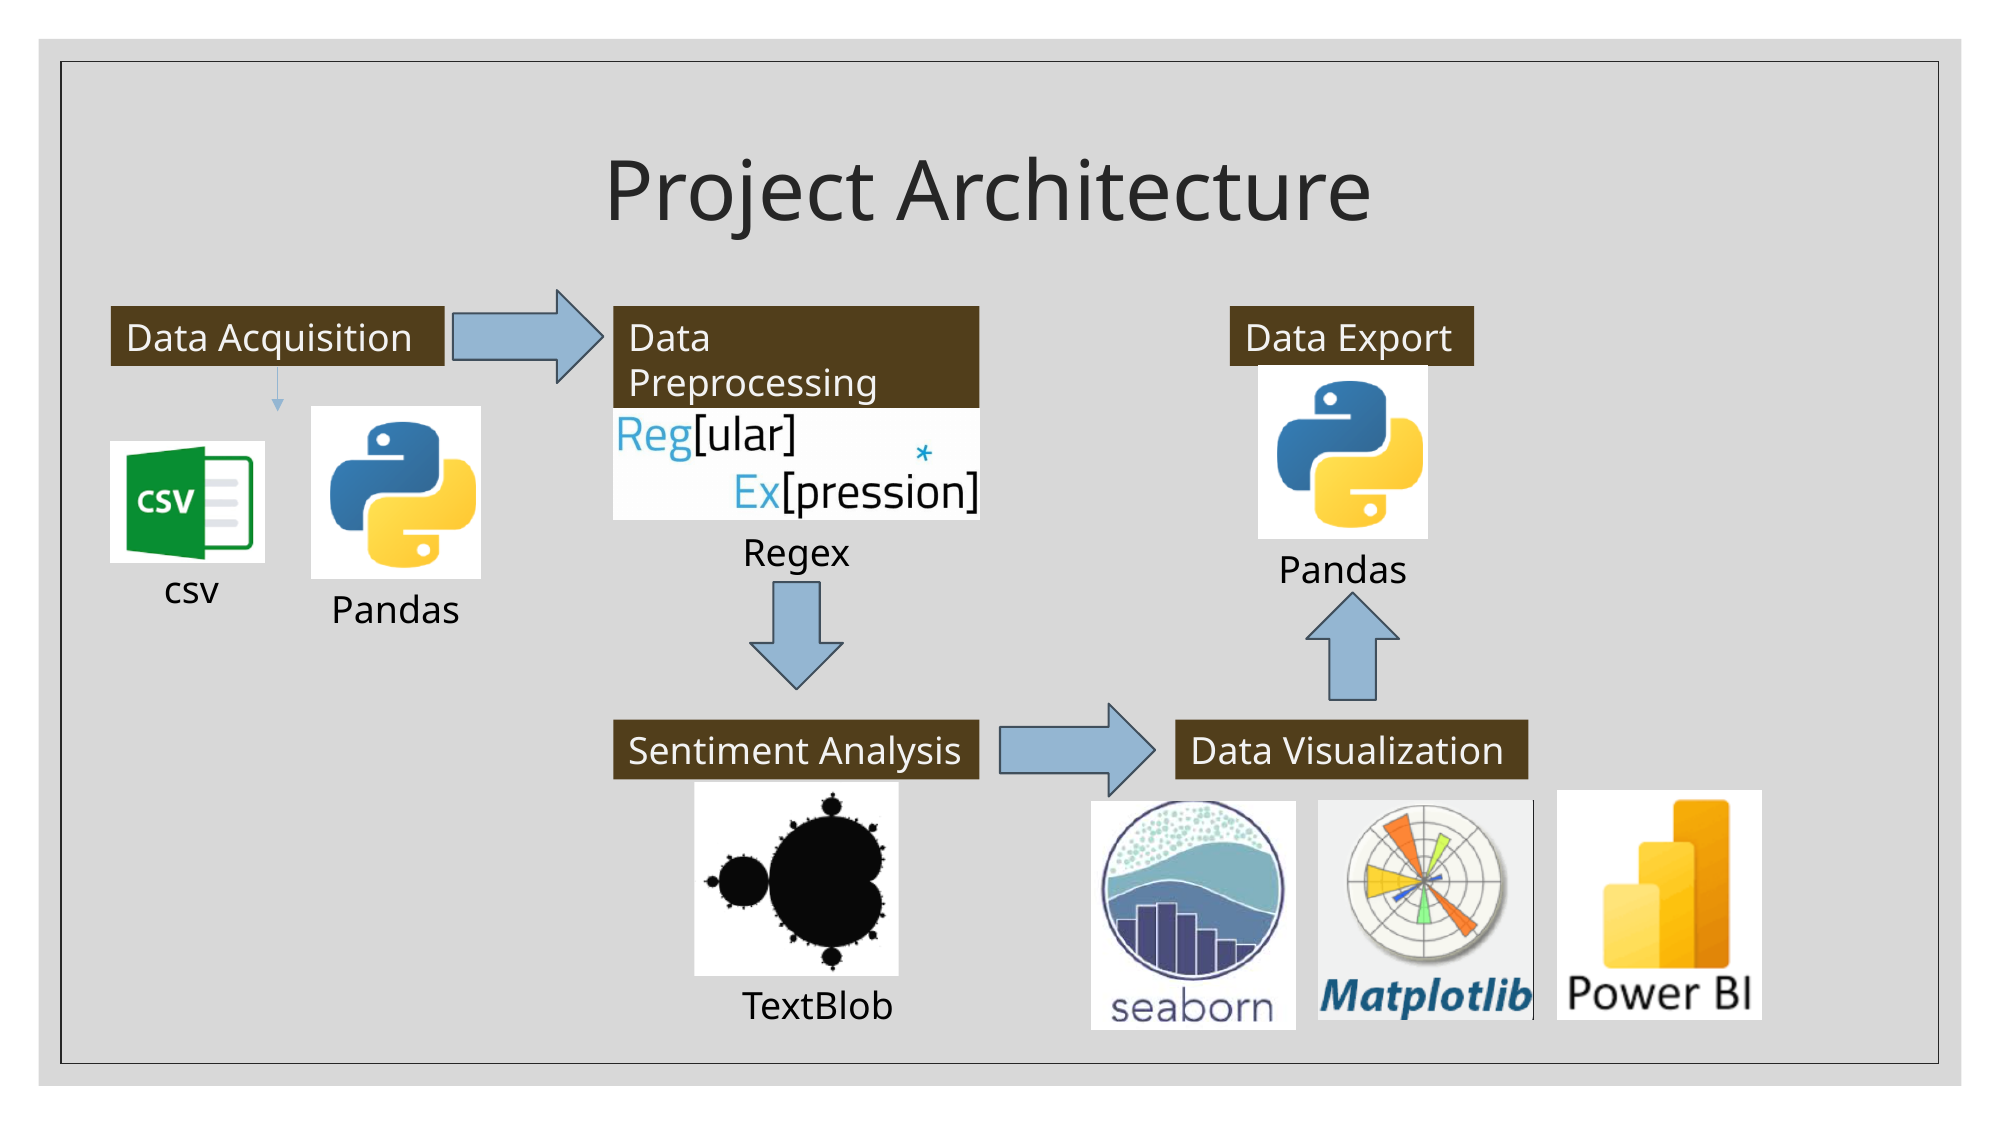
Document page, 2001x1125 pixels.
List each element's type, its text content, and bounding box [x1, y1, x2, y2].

picture [110, 441, 265, 563]
picture [1557, 790, 1762, 1020]
text_box [749, 581, 844, 691]
text_box Data Export [1229, 306, 1475, 366]
picture [311, 405, 481, 579]
picture [694, 781, 899, 976]
text_box [998, 702, 1156, 798]
text_box Data Visualization [1175, 719, 1529, 780]
picture [1258, 365, 1428, 539]
text_box Pandas [1263, 546, 1422, 599]
text_box [451, 289, 605, 384]
text_box TextBlob [727, 974, 909, 1035]
text_box csv [149, 570, 234, 619]
text_box Regex [727, 528, 866, 582]
picture [1318, 800, 1534, 1020]
picture [613, 408, 980, 520]
text_box Data Acquisition [110, 306, 445, 366]
text_box Sentiment Analysis [613, 719, 980, 780]
picture [1091, 801, 1296, 1031]
text_box Pandas [316, 586, 475, 639]
text_box Data Preprocessing [613, 306, 980, 406]
title Project Architecture [174, 81, 1825, 307]
text_box [1305, 599, 1401, 701]
